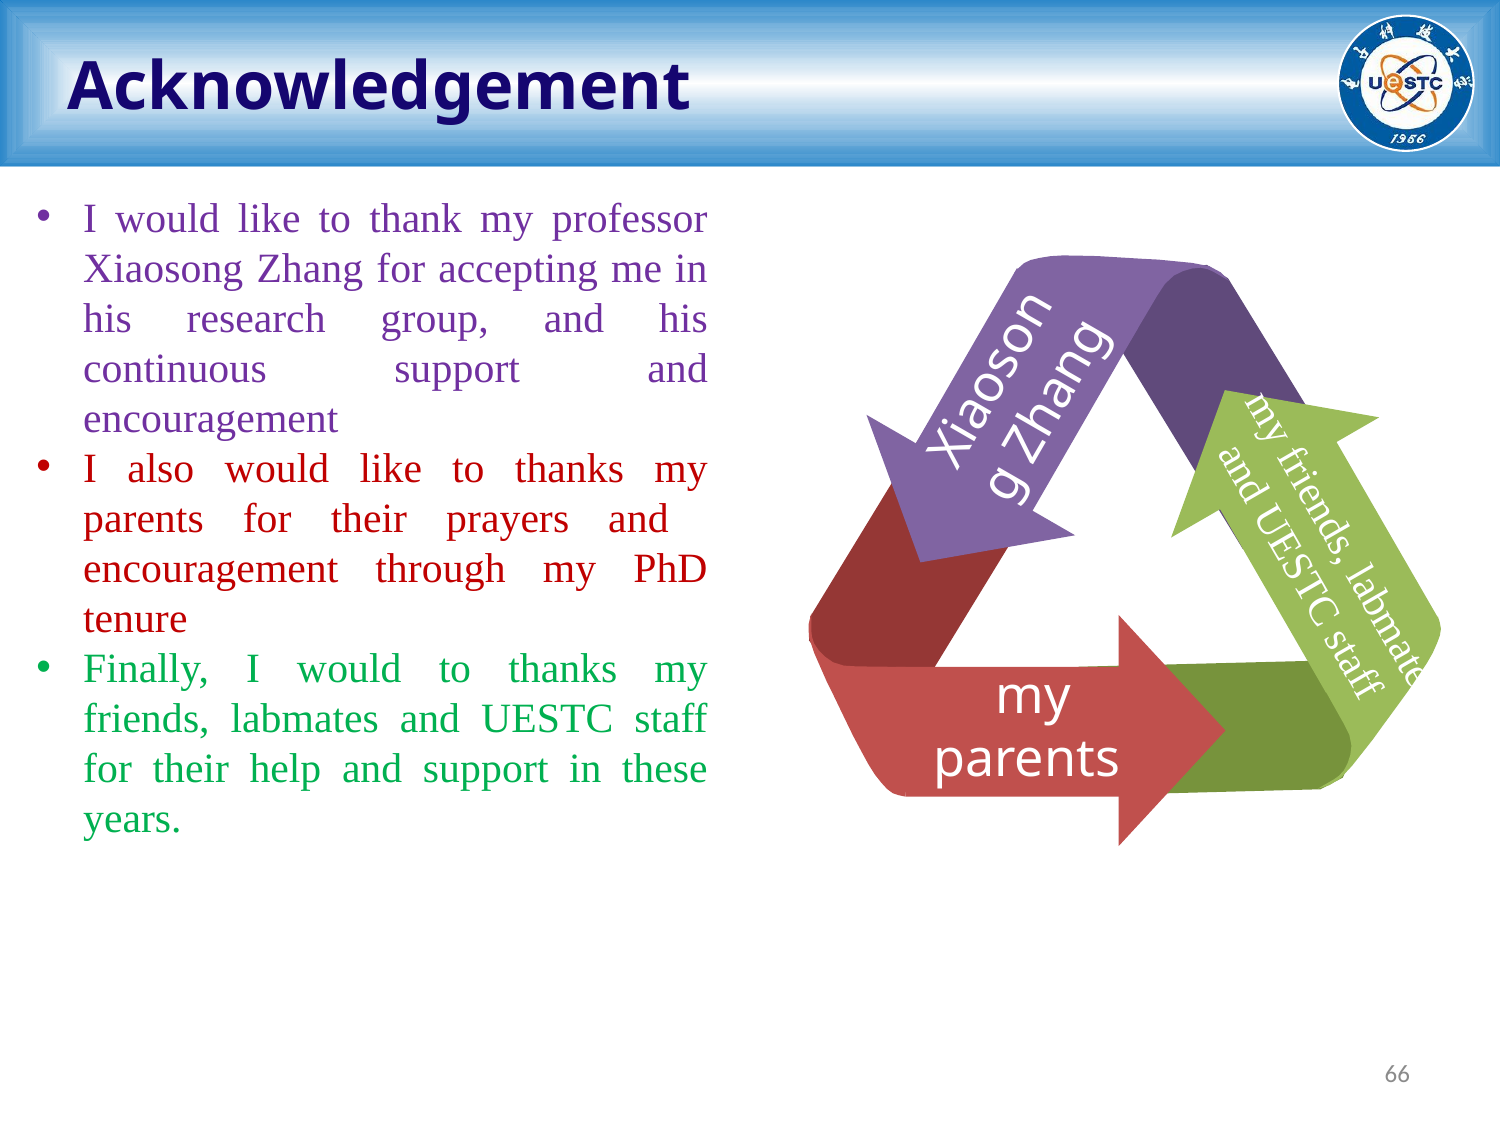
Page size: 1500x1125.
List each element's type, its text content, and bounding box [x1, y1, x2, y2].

slide_number 66 [1074, 1042, 1425, 1103]
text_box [808, 223, 1474, 847]
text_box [0, 0, 1500, 167]
text_box I would like to thank my professor Xiaosong Zhang for accepting me in his research group, and his continuous support and encouragement I also would like to thanks my parents for their prayers and encouragement through my PhD tenure Finally, I would to thanks my friends, labmates and UESTC staff for their help and support in these years. [21, 183, 723, 894]
